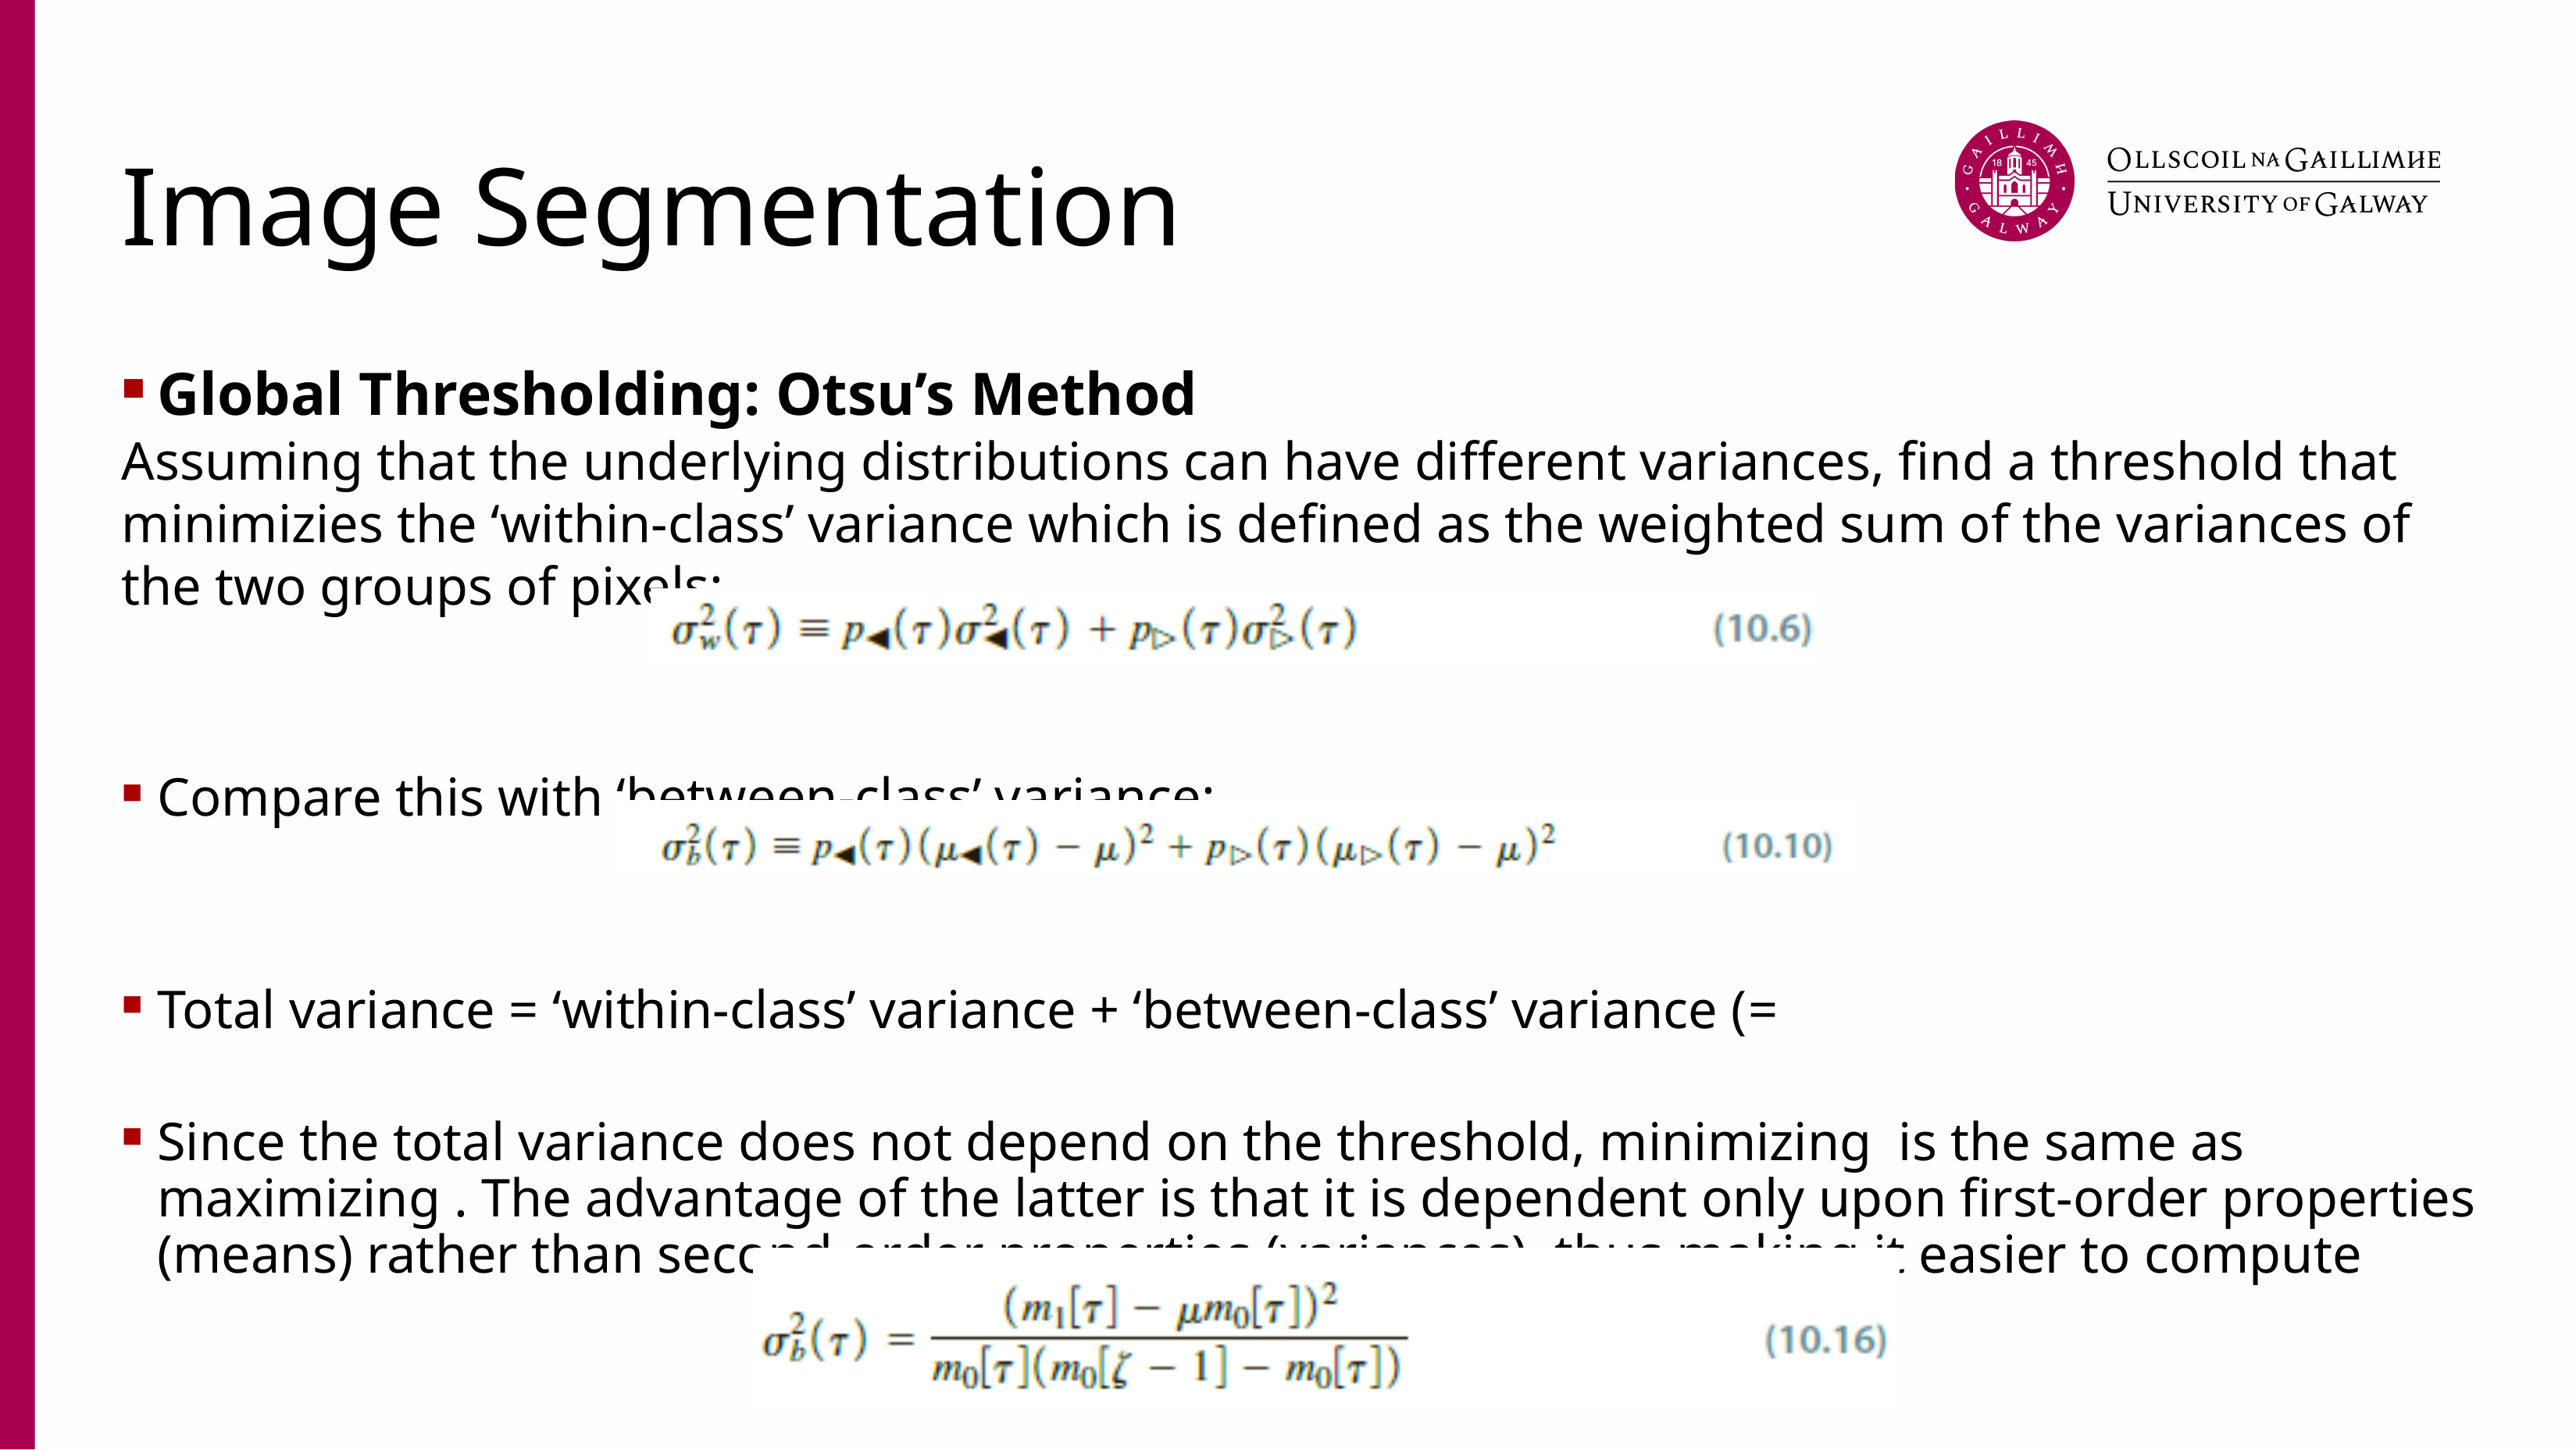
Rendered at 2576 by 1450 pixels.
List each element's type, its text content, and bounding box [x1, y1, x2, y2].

picture [611, 799, 1854, 877]
picture [753, 1248, 1900, 1409]
title Image Segmentation [109, 132, 1936, 263]
picture [651, 588, 1814, 665]
